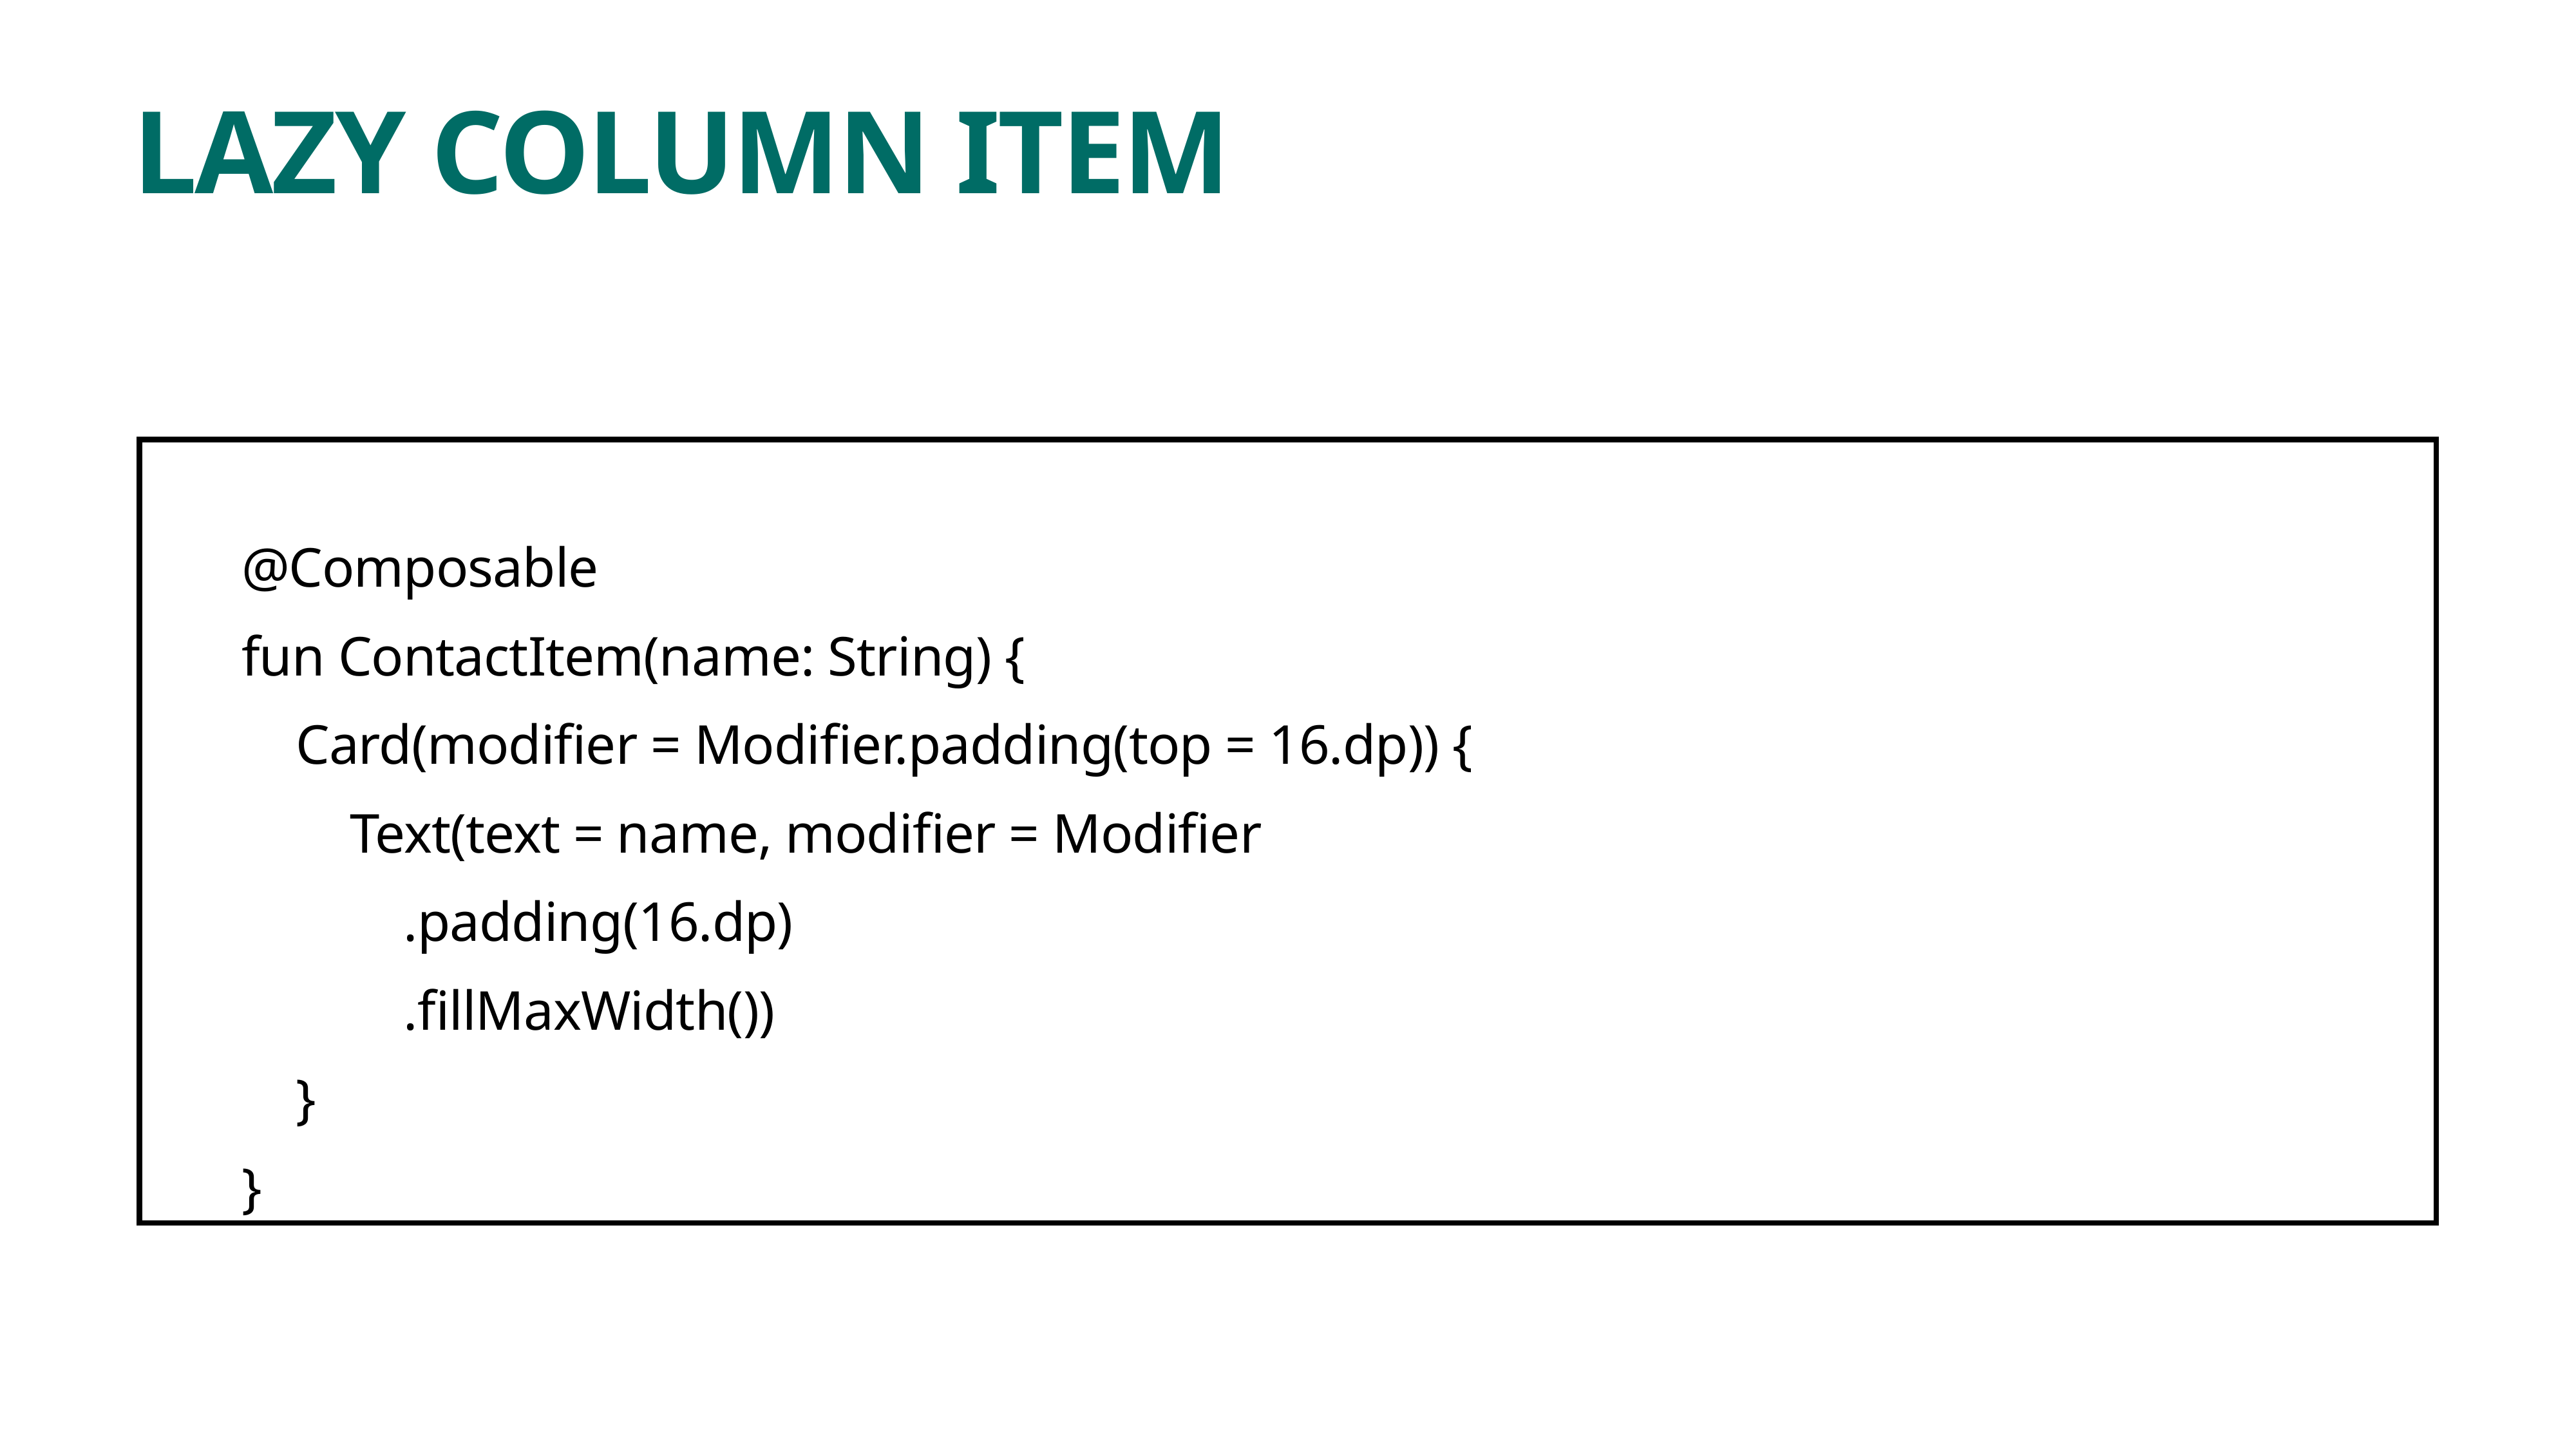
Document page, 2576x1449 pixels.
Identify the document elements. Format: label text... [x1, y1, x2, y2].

title LAZY COLUMN ITEM [127, 100, 2449, 252]
text_box @Composable fun ContactItem(name: String) { Card(modifier = Modifier.padding(top = 16.dp)) { Text(text = name, modifier = Modifier .padding(16.dp) .fillMaxWidth()) } } [139, 439, 2437, 1223]
